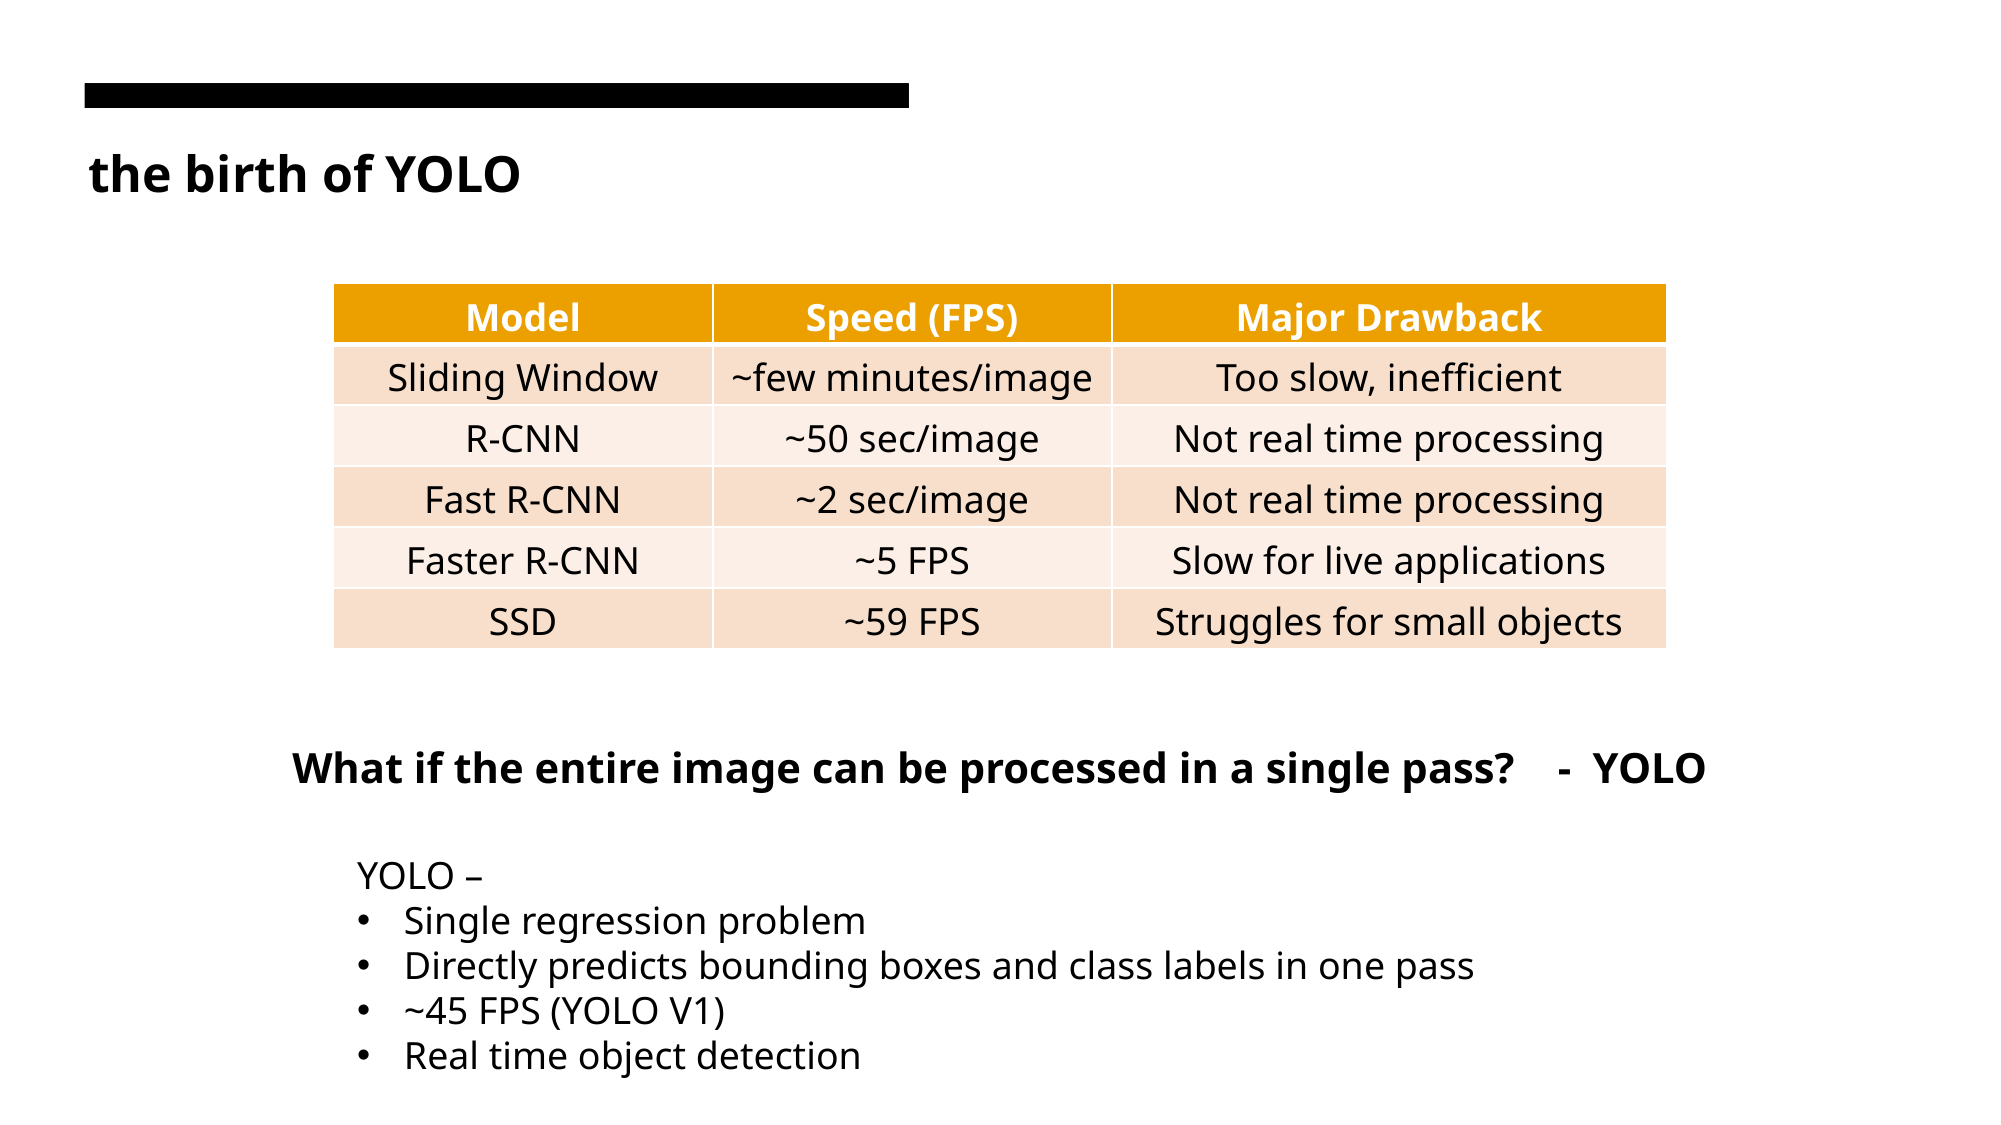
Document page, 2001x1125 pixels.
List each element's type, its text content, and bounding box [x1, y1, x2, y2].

table_cell Fast R-CNN [334, 467, 712, 526]
text_box the birth of YOLO [73, 135, 819, 210]
table_cell Slow for live applications [1113, 528, 1666, 587]
table_cell R-CNN [334, 406, 712, 465]
table_cell Sliding Window [334, 347, 712, 404]
table_cell ~2 sec/image [714, 467, 1111, 526]
table_header Model [334, 284, 712, 342]
table_cell Not real time processing [1113, 406, 1666, 465]
table_header Major Drawback [1113, 284, 1666, 342]
table_cell Faster R-CNN [334, 528, 712, 587]
text_box What if the entire image can be processed in a single pass? - YOLO [277, 734, 1723, 800]
table_cell ~few minutes/image [714, 347, 1111, 404]
table_cell Struggles for small objects [1113, 589, 1666, 648]
table_cell ~59 FPS [714, 589, 1111, 648]
table_cell SSD [334, 589, 712, 648]
table_cell ~50 sec/image [714, 406, 1111, 465]
table_cell Too slow, inefficient [1113, 347, 1666, 404]
table_header Speed (FPS) [714, 284, 1111, 342]
table_cell Not real time processing [1113, 467, 1666, 526]
table_cell ~5 FPS [714, 528, 1111, 587]
text_box YOLO – Single regression problem Directly predicts bounding boxes and class labels in one pass ~45 FPS (YOLO V1) Real time object detection [342, 844, 1491, 1084]
